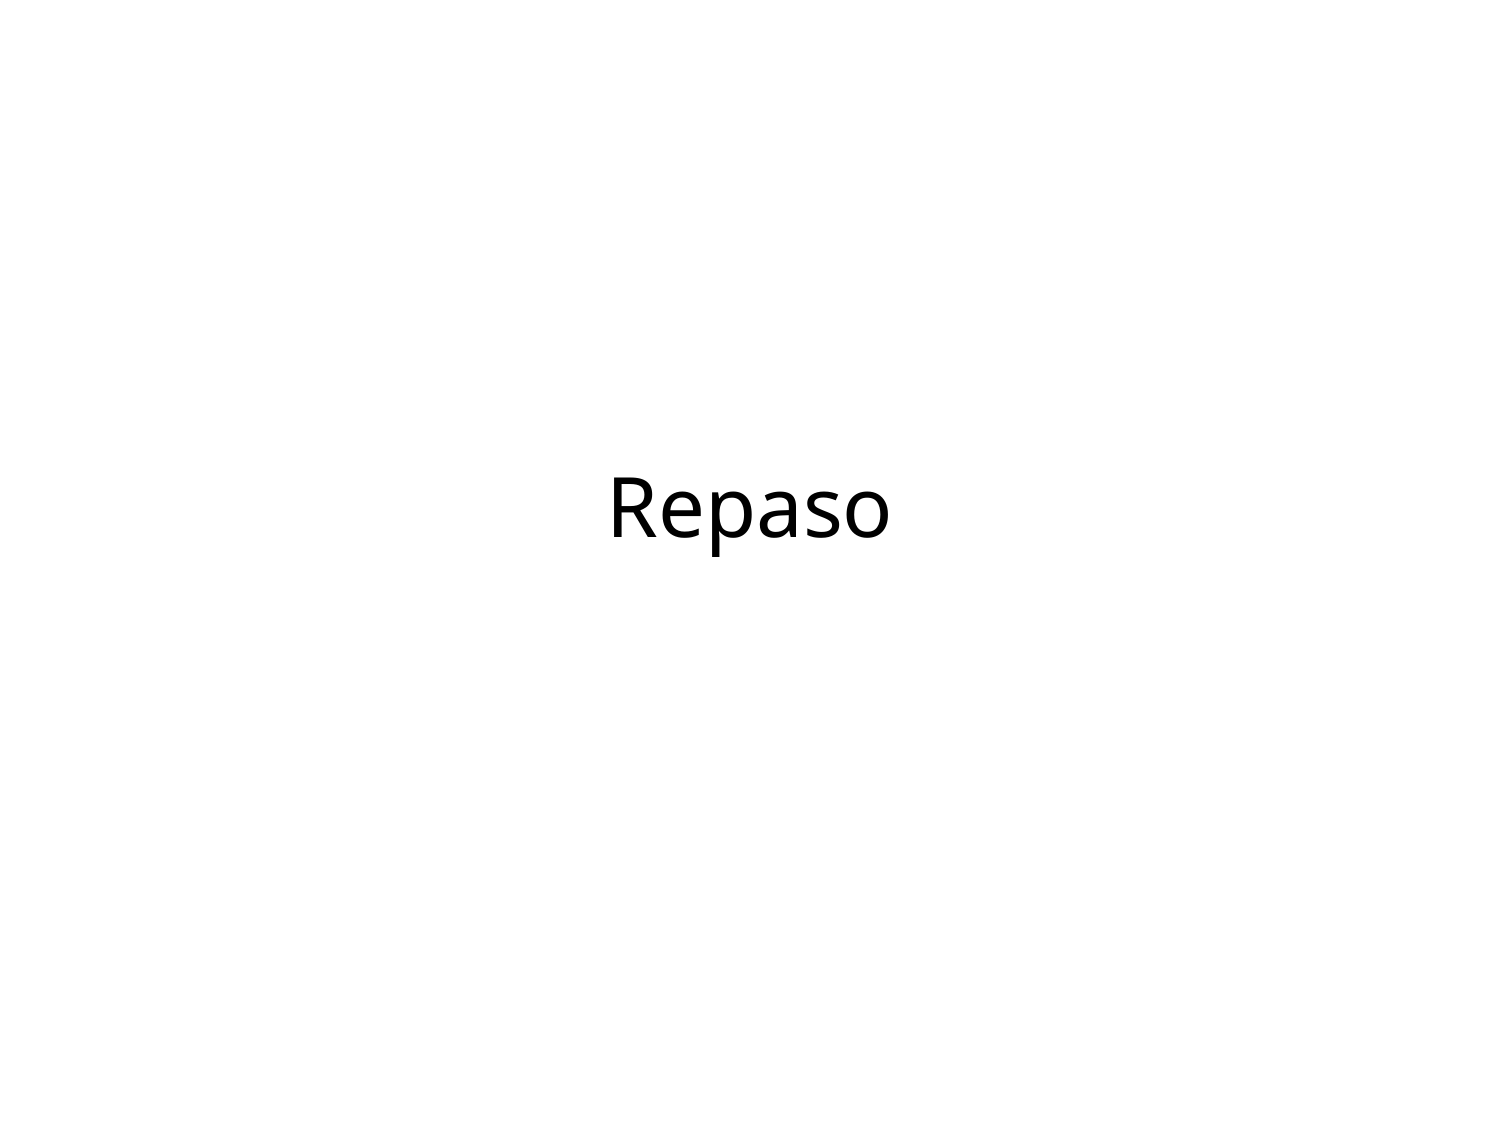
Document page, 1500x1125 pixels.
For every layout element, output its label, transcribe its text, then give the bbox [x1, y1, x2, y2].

text_box Repaso [591, 446, 909, 562]
